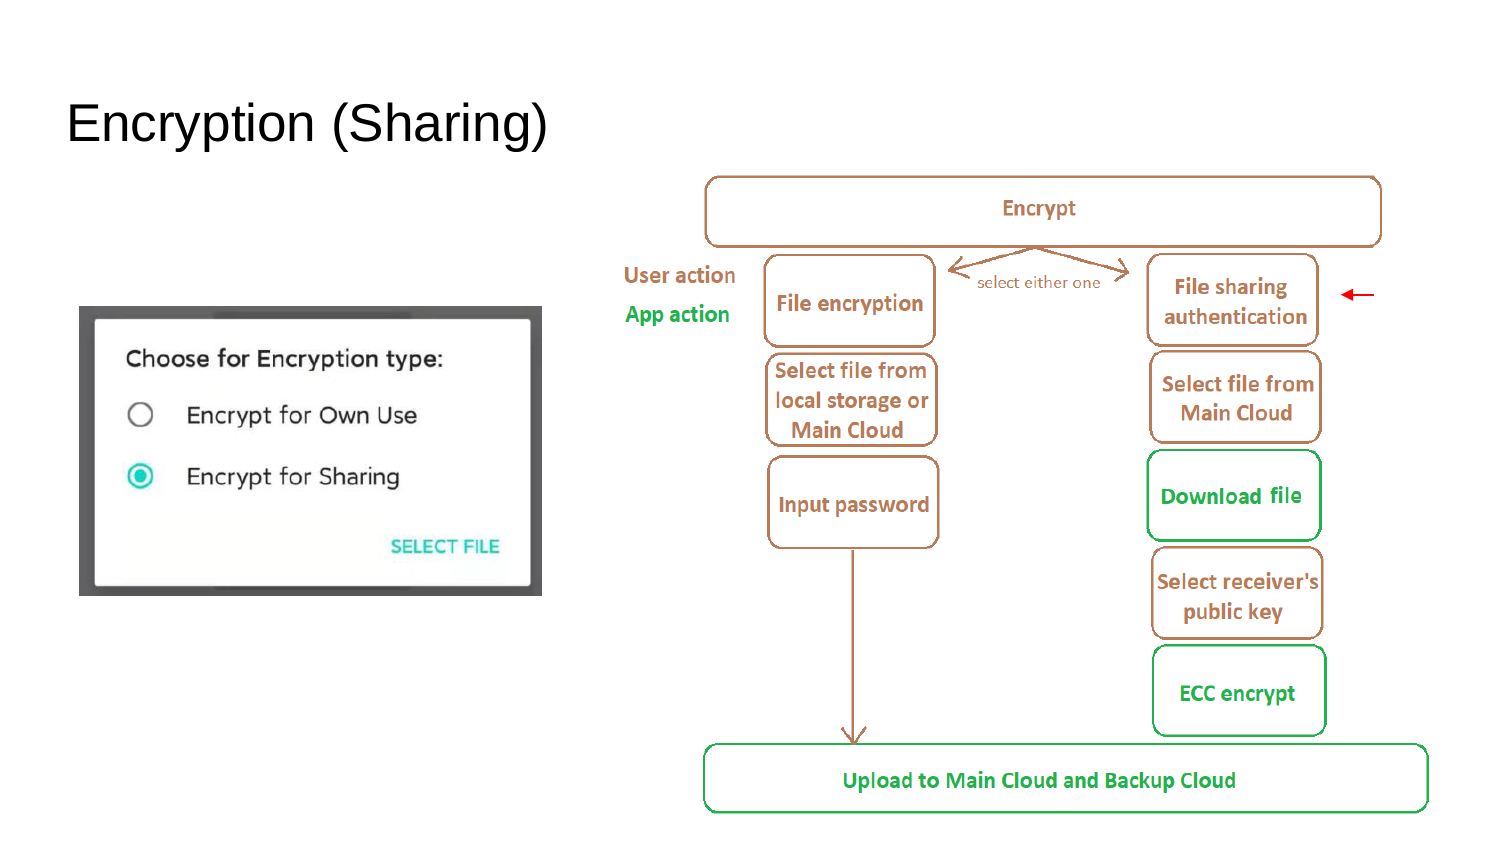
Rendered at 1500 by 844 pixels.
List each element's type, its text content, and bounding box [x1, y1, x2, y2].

picture [579, 166, 1463, 823]
picture [79, 306, 542, 597]
title Encryption (Sharing) [51, 72, 1449, 167]
